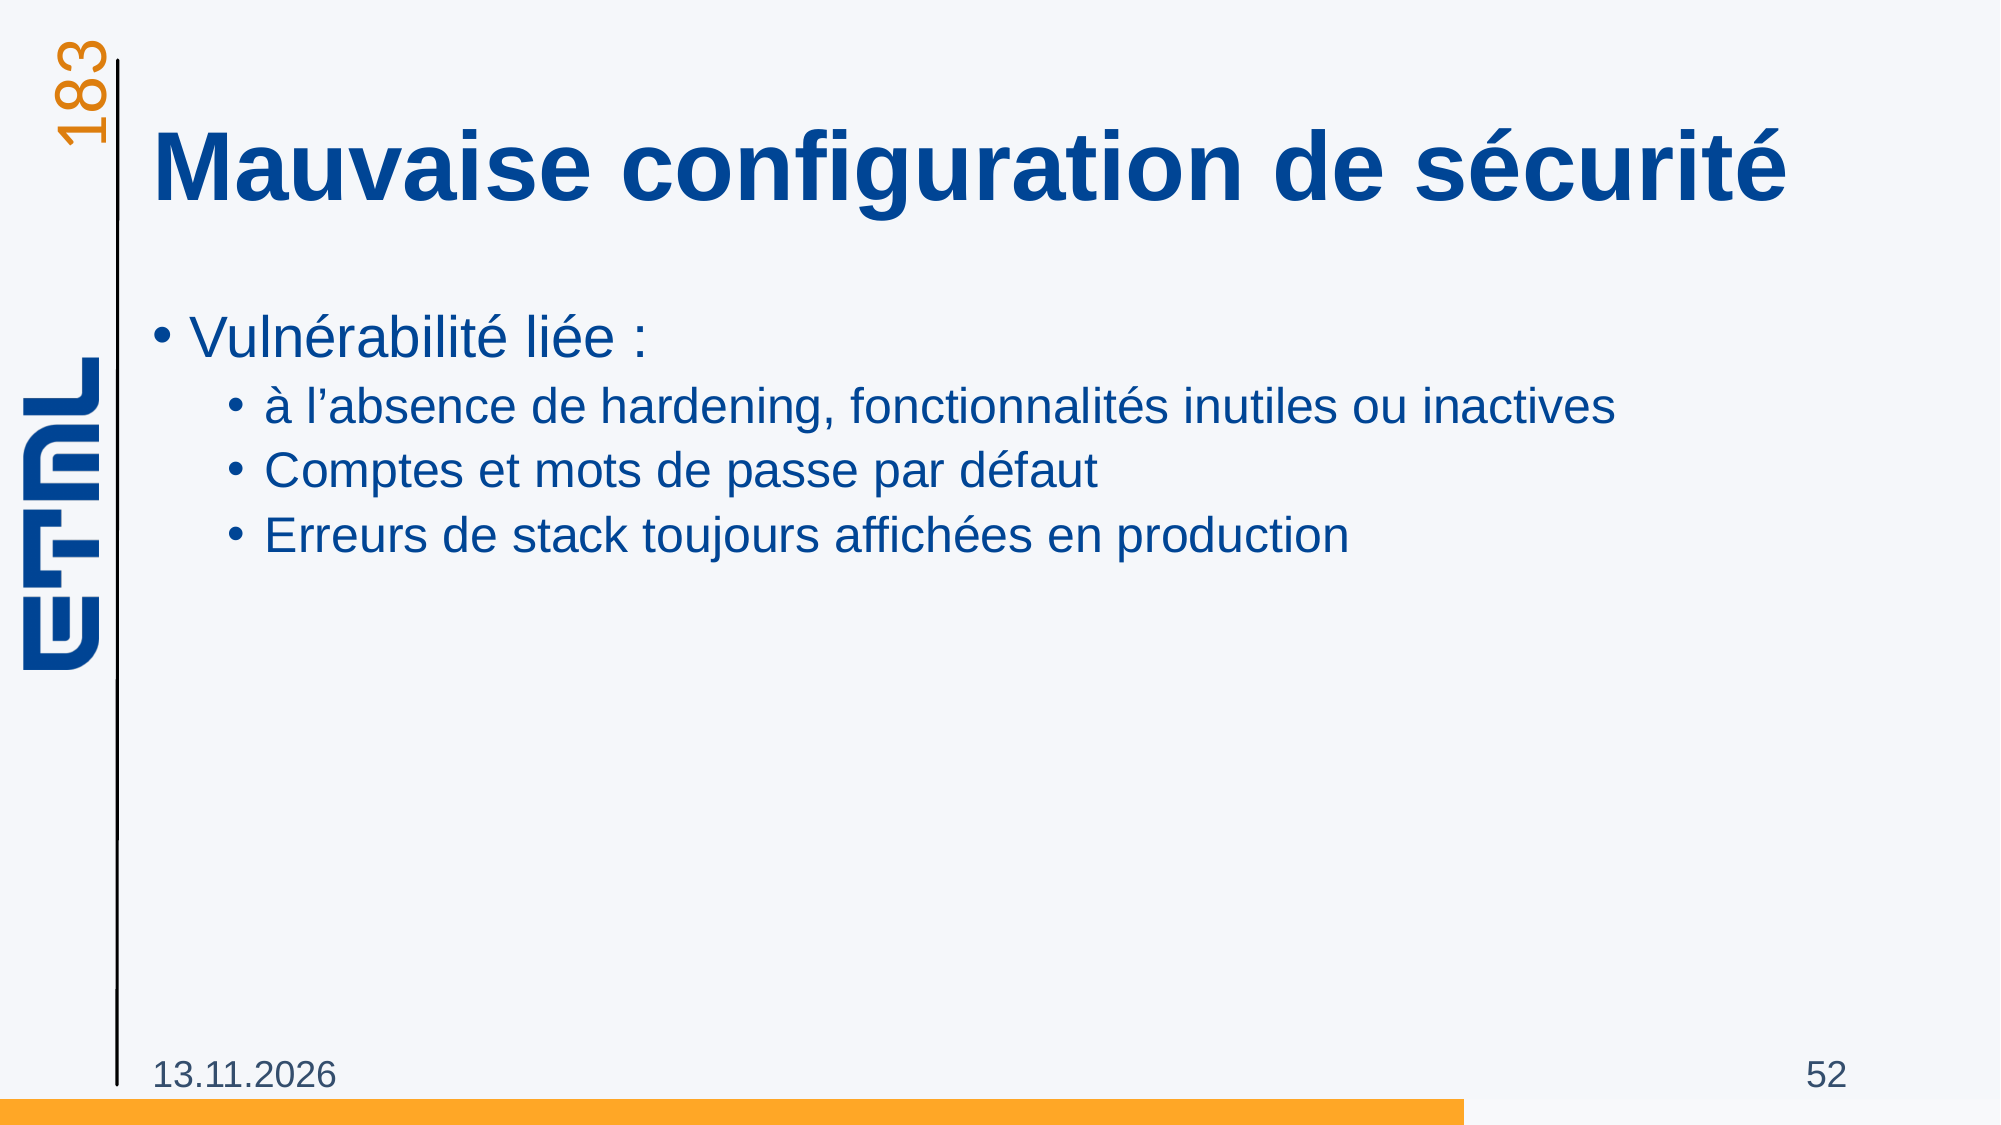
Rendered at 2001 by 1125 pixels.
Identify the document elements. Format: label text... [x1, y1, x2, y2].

title Mauvaise configuration de sécurité [137, 59, 1863, 278]
slide_number 52 [1412, 1042, 1863, 1103]
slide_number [137, 1042, 588, 1099]
list Vulnérabilité liée : à l’absence de hardening, fonctionnalités inutiles ou inactives Comptes et mots de passe par défaut Erreurs de stack toujours affichées en production [137, 299, 1863, 1014]
text_box [0, 1099, 1464, 1125]
picture [24, 358, 99, 670]
